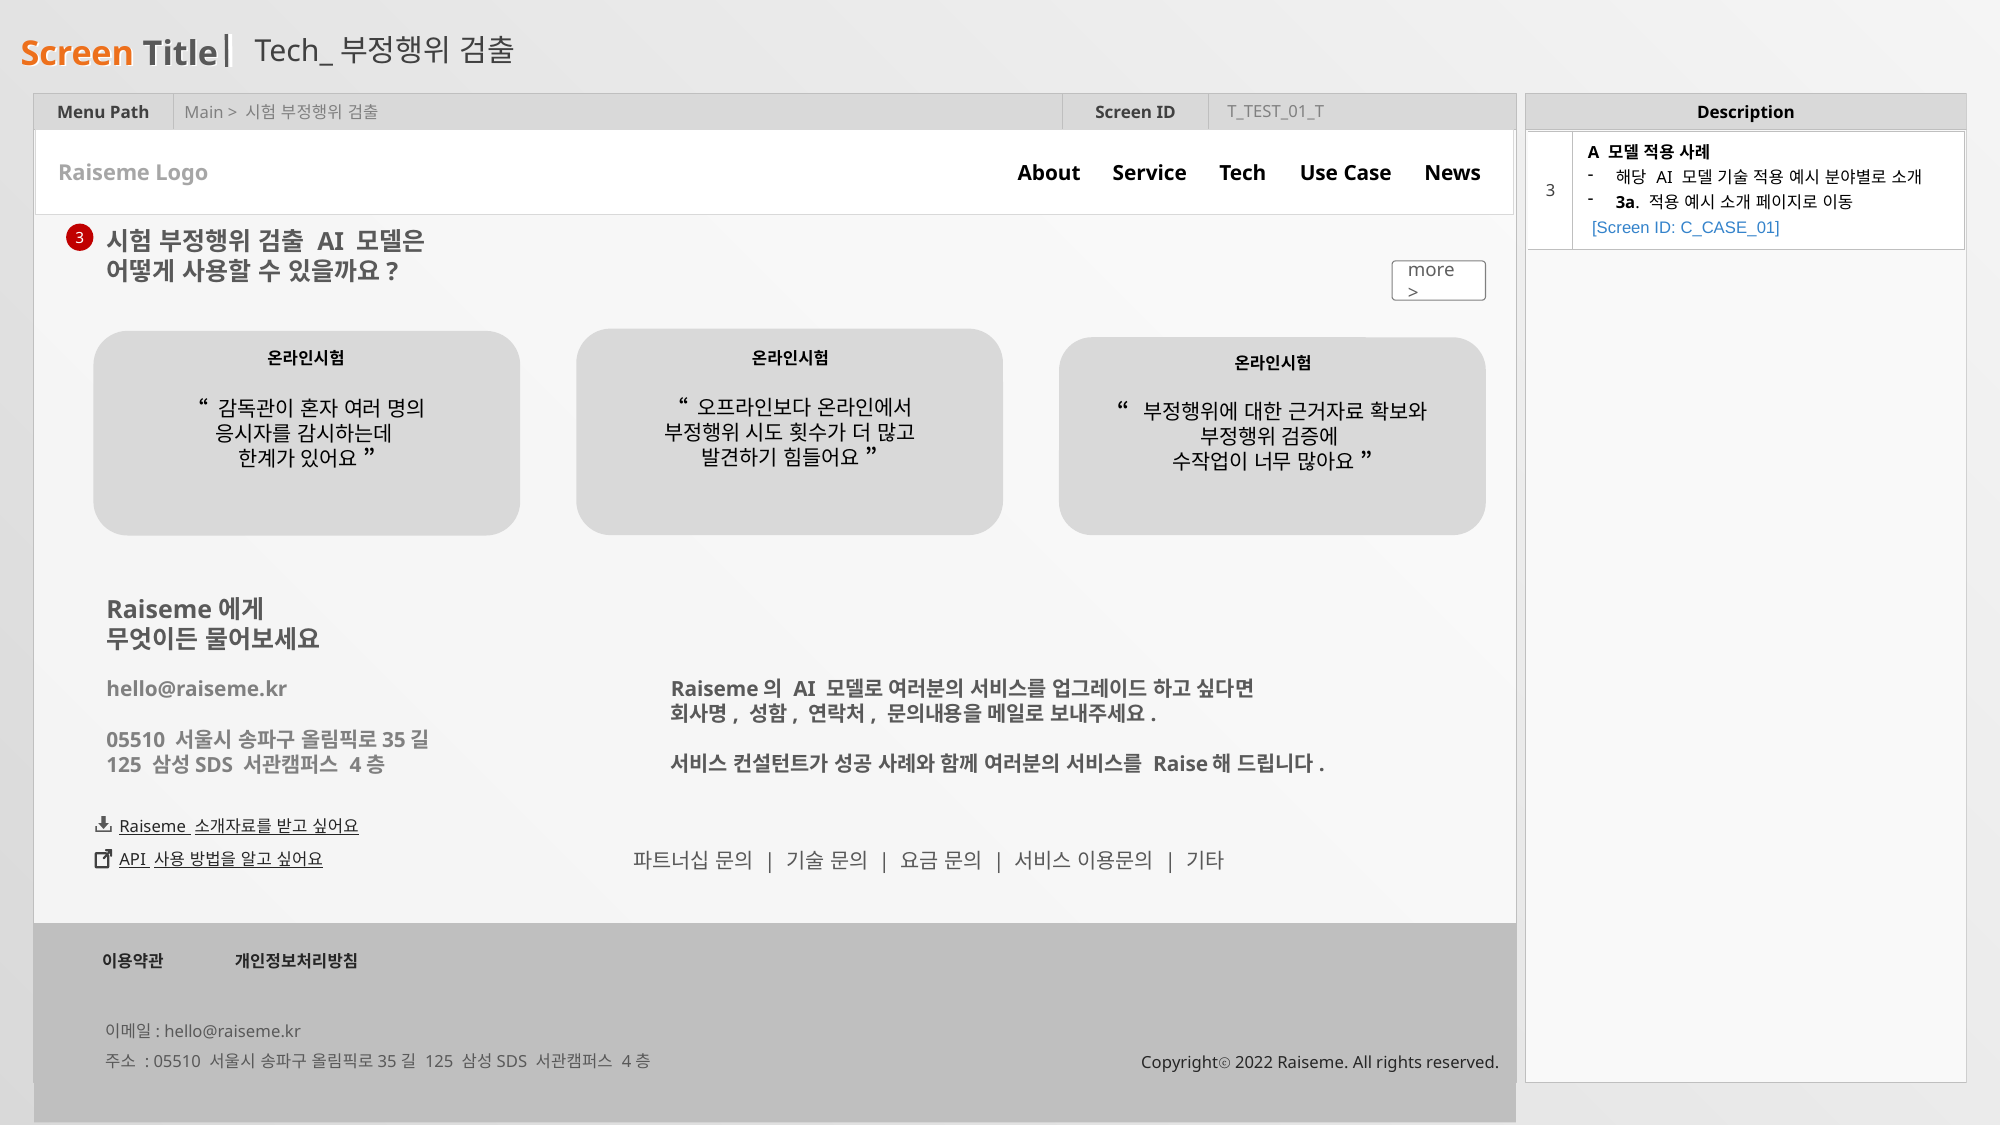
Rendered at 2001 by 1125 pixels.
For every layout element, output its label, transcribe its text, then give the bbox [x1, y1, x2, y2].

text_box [91, 803, 383, 881]
text_box News [1418, 152, 1487, 192]
text_box [34, 128, 1516, 216]
text_box 3 [64, 221, 91, 253]
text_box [1058, 336, 1487, 536]
text_box Raiseme에게 무엇이든 물어보세요 [91, 585, 441, 661]
text_box Use Case [1293, 152, 1398, 192]
text_box Raiseme Logo [55, 155, 221, 189]
text_box About [1011, 152, 1087, 192]
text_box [91, 330, 521, 536]
table_header A 모델 적용 사례 해당 AI 모델 기술 적용 예시 분야별로 소개 3a. 적용 예시 소개 페이지로 이동 [Screen ID: C_CASE_01] [1573, 132, 1964, 249]
text_box 시험 부정행위 검출 AI 모델은 어떻게 사용할 수 있을까요? [91, 218, 535, 293]
text_box more > [1389, 258, 1488, 303]
text_box Service [1106, 152, 1193, 192]
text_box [33, 922, 1517, 1123]
title Tech_부정행위 검출 [238, 23, 1904, 83]
text_box 05510 서울시 송파구 올림픽로35길 125 삼성SDS 서관캠퍼스 4층 [91, 719, 470, 784]
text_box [575, 328, 1004, 536]
text_box hello@raiseme.kr [91, 668, 470, 709]
table_header 3 [1528, 132, 1572, 249]
list T_TEST_01_T [1212, 93, 1514, 128]
subtitle Main > 시험 부정행위 검출 [167, 93, 662, 128]
text_box Tech [1213, 152, 1273, 192]
text_box Raiseme의 AI 모델로 여러분의 서비스를 업그레이드 하고 싶다면 회사명, 성함, 연락처, 문의내용을 메일로 보내주세요. 서비스 컨설턴트가 성공 사례와 함께 여러분의 서비스를 Raise해 드립니다. [656, 668, 1340, 784]
text_box 파트너십 문의 | 기술 문의 | 요금 문의 | 서비스 이용문의 | 기타 [619, 840, 1240, 881]
